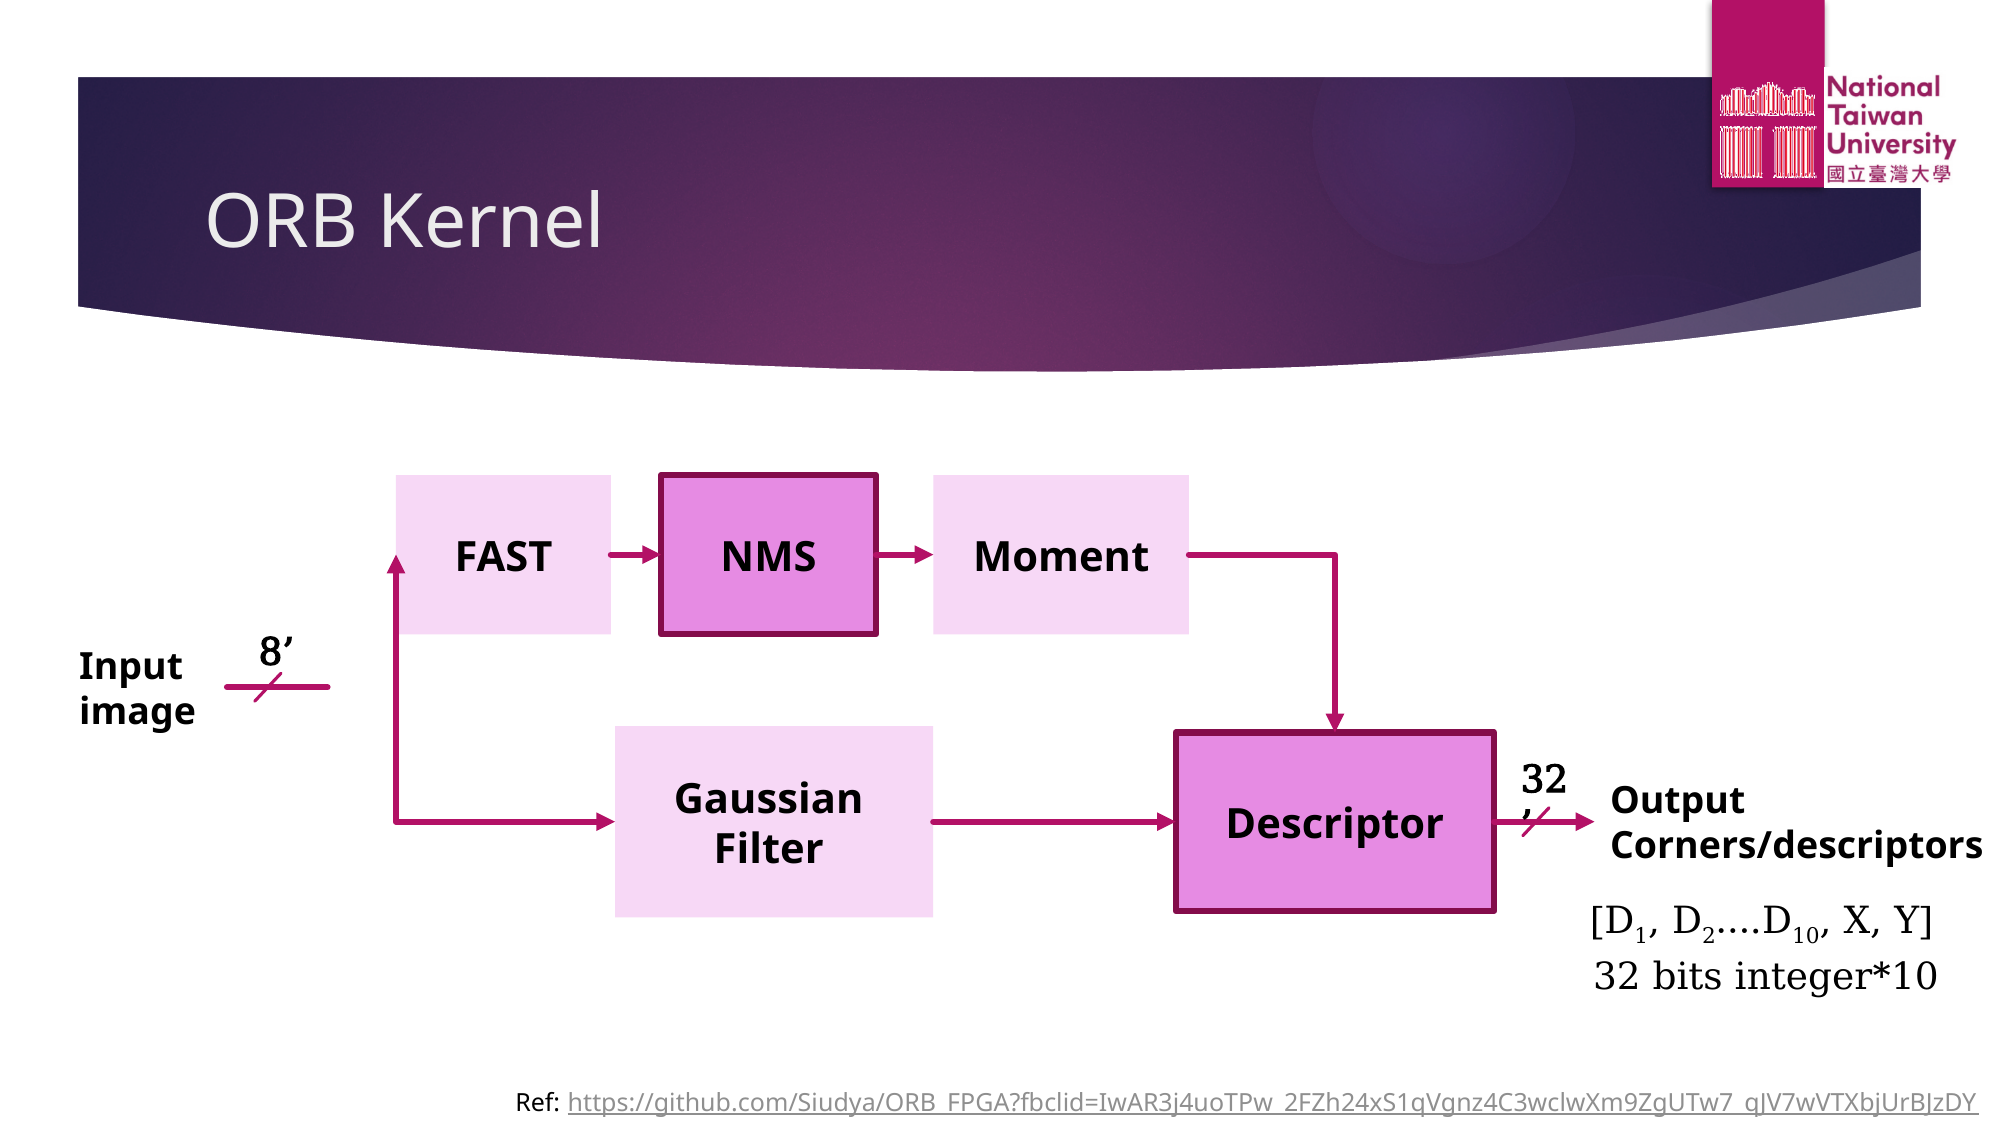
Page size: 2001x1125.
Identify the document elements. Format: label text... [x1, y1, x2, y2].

text_box 32 bits integer*10 [1578, 944, 1954, 1005]
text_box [1720, 67, 1960, 188]
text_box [254, 672, 282, 702]
text_box [D1, D2….D10, X, Y] [1573, 888, 1950, 955]
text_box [226, 474, 1595, 918]
text_box Input image [64, 634, 212, 739]
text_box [1522, 807, 1550, 836]
text_box Ref: https://github.com/Siudya/ORB_FPGA?fbclid=IwAR3j4uoTPw_2FZh24xS1qVgnz4C3wclwXm9ZgUTw7_qJV7wVTXbjUrBJzDY [469, 1074, 2000, 1125]
title ORB Kernel [189, 159, 1627, 276]
text_box Output Corners/descriptors [1600, 768, 1999, 874]
